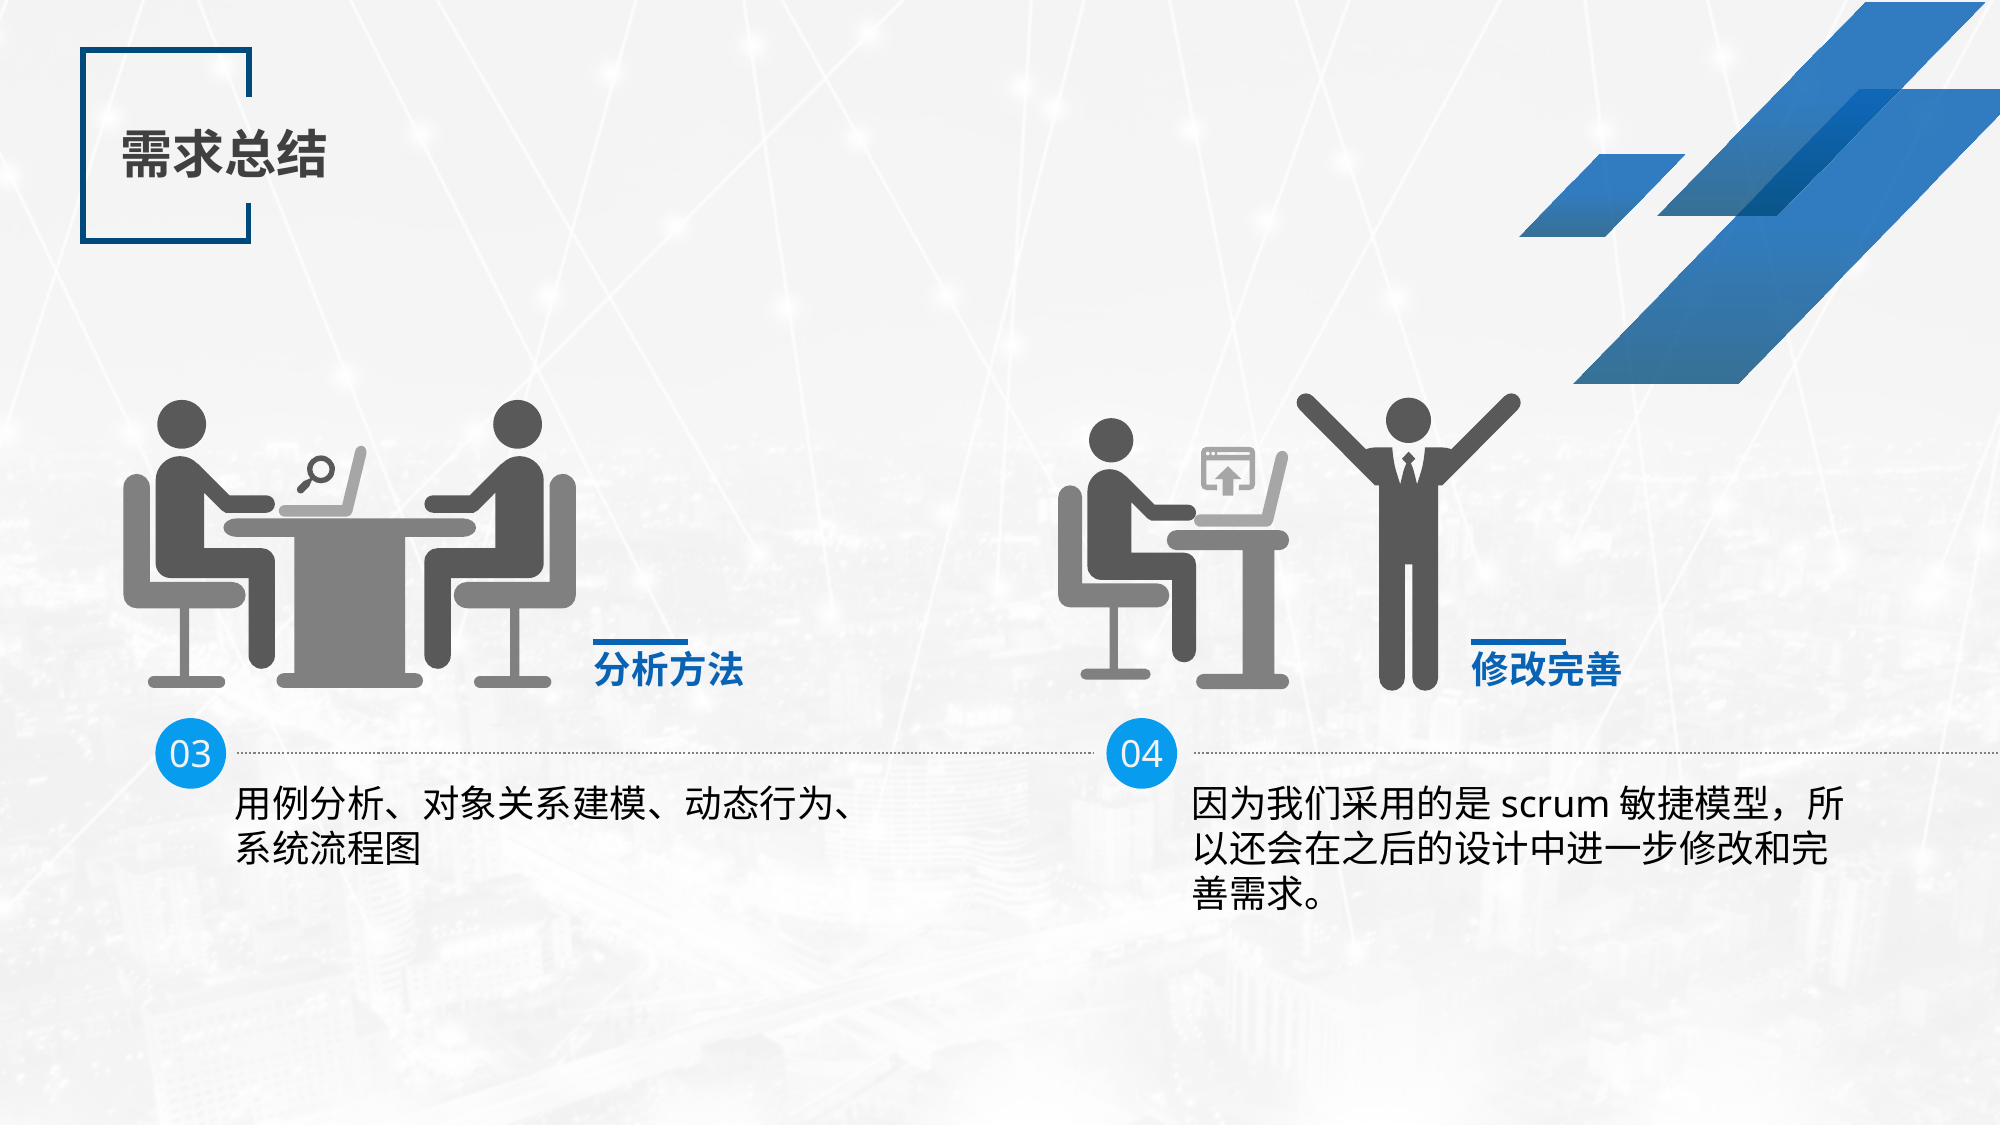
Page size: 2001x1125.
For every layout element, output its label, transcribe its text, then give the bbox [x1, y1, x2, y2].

text_box 用例分析、对象关系建模、动态行为、系统流程图 [220, 772, 923, 878]
text_box 因为我们采用的是scrum敏捷模型，所以还会在之后的设计中进一步修改和完善需求。 [1177, 772, 1880, 923]
text_box [1569, 88, 2000, 385]
text_box [1516, 153, 1688, 238]
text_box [1104, 718, 1180, 789]
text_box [153, 718, 228, 789]
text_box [1058, 392, 1522, 691]
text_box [123, 399, 576, 688]
text_box 需求总结 [249, 114, 392, 192]
text_box [1654, 1, 1987, 217]
text_box [0, 0, 2000, 1125]
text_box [83, 49, 249, 242]
text_box 分析方法 [593, 655, 1070, 692]
text_box 修改完善 [1471, 655, 1948, 692]
